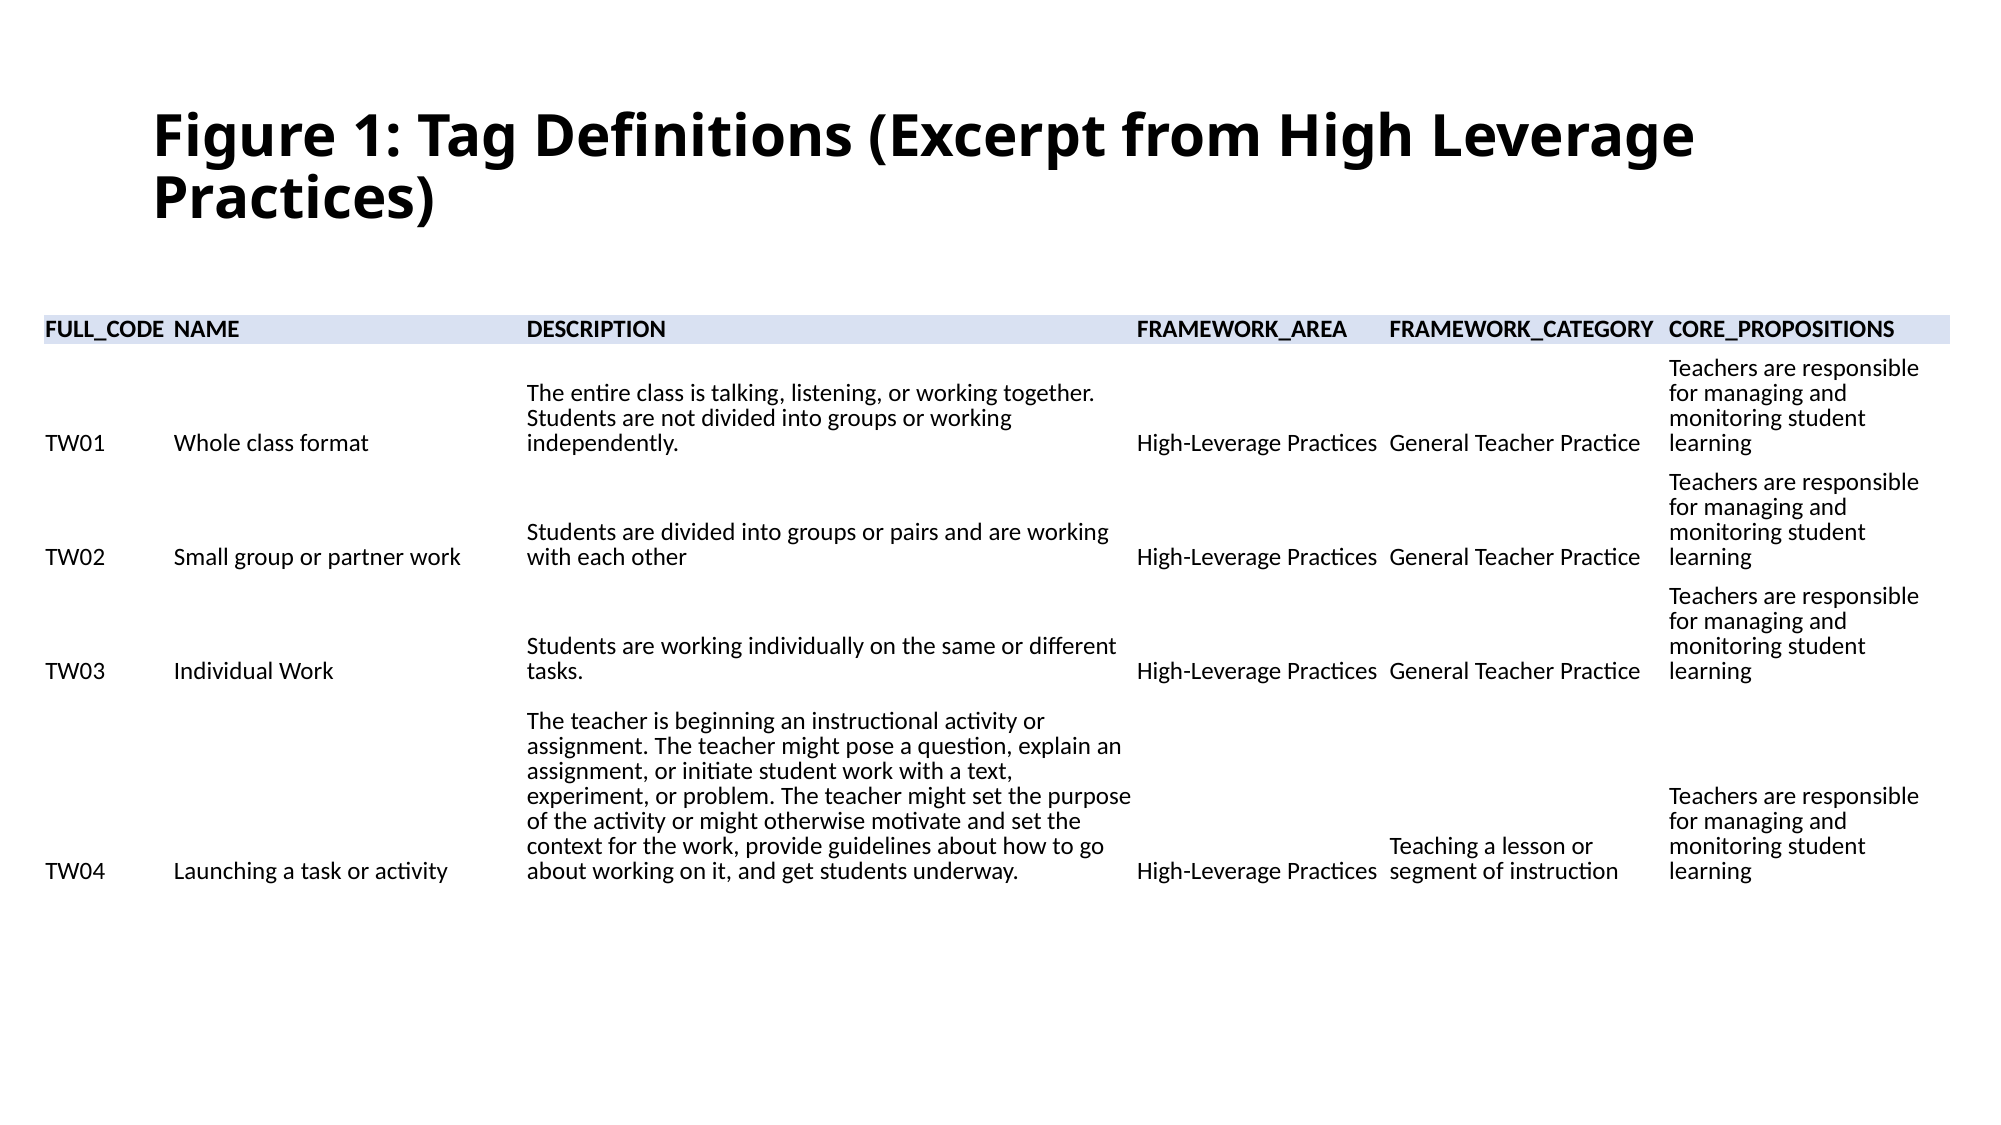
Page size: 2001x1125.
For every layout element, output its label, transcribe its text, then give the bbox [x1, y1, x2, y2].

table_cell TW04 [44, 686, 173, 886]
table_header FRAMEWORK_AREA [1136, 315, 1388, 344]
table_cell The teacher is beginning an instructional activity or assignment. The teacher might pose a question, explain an assignment, or initiate student work with a text, experiment, or problem. The teacher might set the purpose of the activity or might otherwise motivate and set the context for the work, provide guidelines about how to go about working on it, and get students underway. [525, 686, 1136, 886]
table_cell TW02 [44, 458, 173, 572]
table_header FULL_CODE [44, 315, 173, 344]
table_cell General Teacher Practice [1388, 572, 1668, 686]
table_cell Teaching a lesson or segment of instruction [1388, 686, 1668, 886]
table_header FRAMEWORK_CATEGORY [1388, 315, 1668, 344]
table_cell TW03 [44, 572, 173, 686]
table_cell Small group or partner work [173, 458, 525, 572]
table_cell High-Leverage Practices [1136, 686, 1388, 886]
table_header NAME [173, 315, 525, 344]
table_cell High-Leverage Practices [1136, 344, 1388, 458]
table_cell Teachers are responsible for managing and monitoring student learning [1668, 344, 1950, 458]
table_cell TW01 [44, 344, 173, 458]
title Figure 1: Tag Definitions (Excerpt from High Leverage Practices) [137, 59, 1863, 278]
table_cell Individual Work [173, 572, 525, 686]
table_cell Students are divided into groups or pairs and are working with each other [525, 458, 1136, 572]
table_header DESCRIPTION [525, 315, 1136, 344]
table_cell Teachers are responsible for managing and monitoring student learning [1668, 686, 1950, 886]
table_cell General Teacher Practice [1388, 458, 1668, 572]
table_cell High-Leverage Practices [1136, 572, 1388, 686]
table_cell Launching a task or activity [173, 686, 525, 886]
table_cell High-Leverage Practices [1136, 458, 1388, 572]
table_cell General Teacher Practice [1388, 344, 1668, 458]
table_header CORE_PROPOSITIONS [1668, 315, 1950, 344]
table_cell The entire class is talking, listening, or working together. Students are not divided into groups or working independently. [525, 344, 1136, 458]
table_cell Teachers are responsible for managing and monitoring student learning [1668, 572, 1950, 686]
table_cell Whole class format [173, 344, 525, 458]
table_cell Teachers are responsible for managing and monitoring student learning [1668, 458, 1950, 572]
table_cell Students are working individually on the same or different tasks. [525, 572, 1136, 686]
